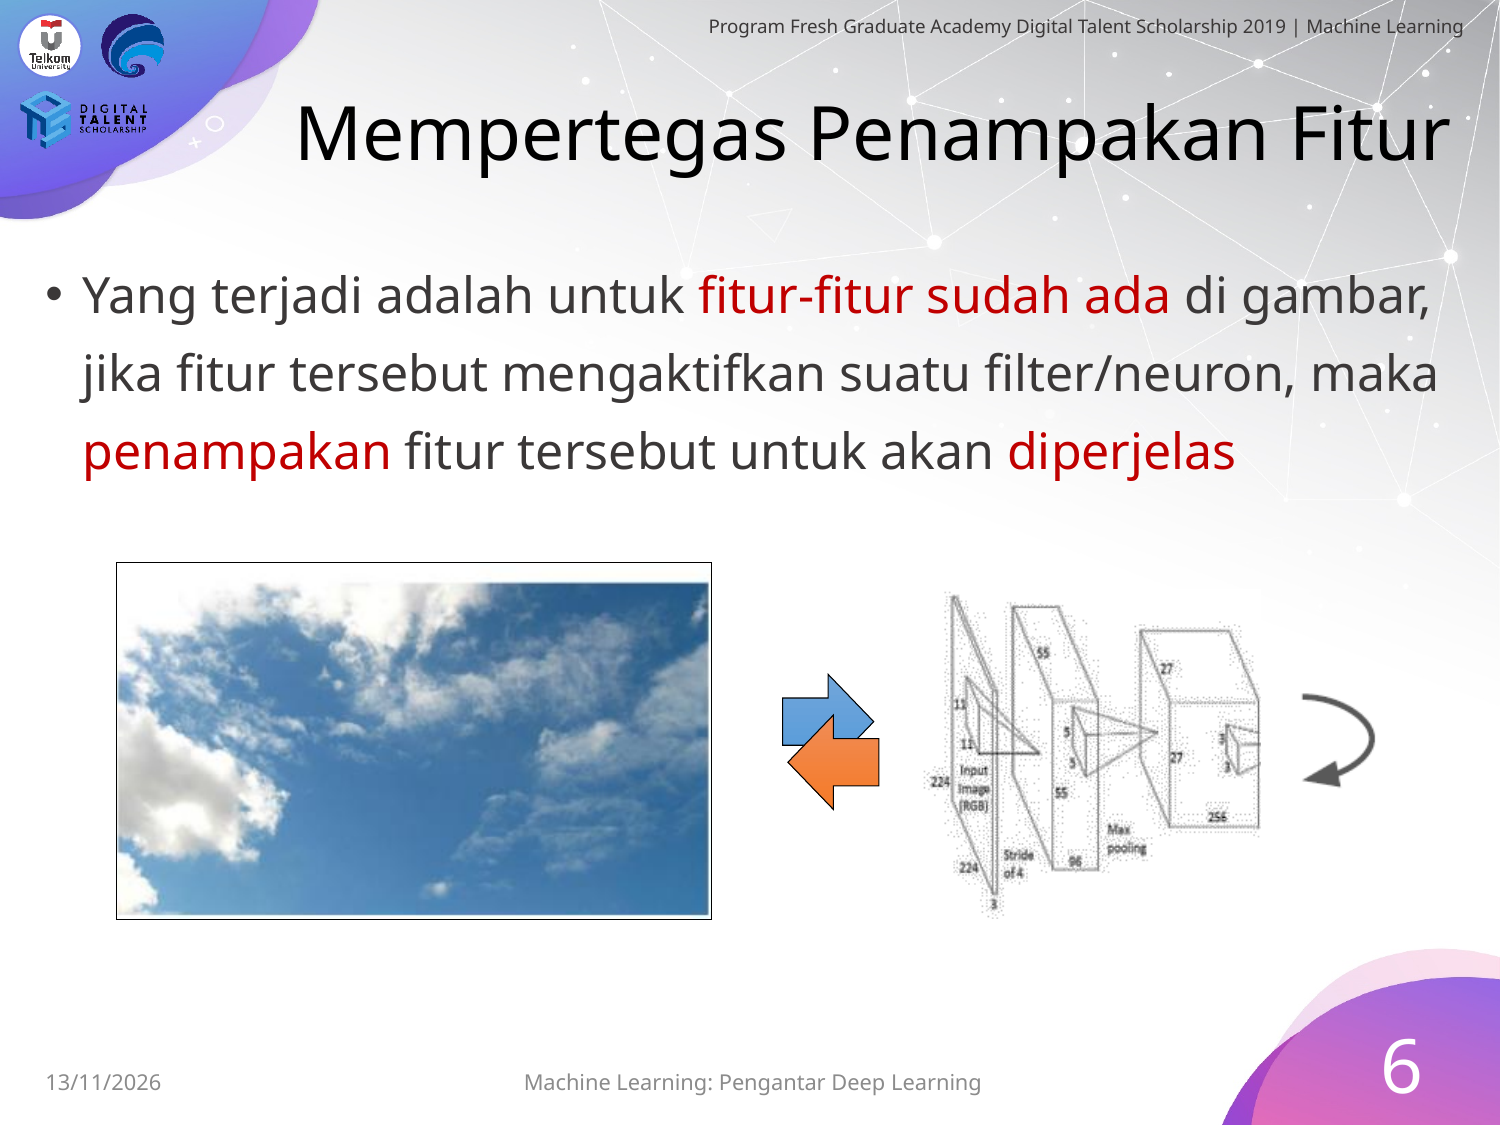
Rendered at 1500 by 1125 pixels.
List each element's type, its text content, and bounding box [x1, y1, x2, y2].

picture [0, 0, 1500, 1125]
slide_number 6 [1327, 1025, 1477, 1115]
text_box [782, 673, 875, 746]
list Yang terjadi adalah untuk fitur-fitur sudah ada di gambar, jika fitur tersebut mengaktifkan suatu filter/neuron, maka penampakan fitur tersebut untuk akan diperjelas [30, 238, 1477, 1014]
title Mempertegas Penampakan Fitur [271, 66, 1477, 207]
footer Machine Learning: Pengantar Deep Learning [386, 1053, 1121, 1114]
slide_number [30, 1053, 272, 1114]
text_box [787, 713, 880, 811]
